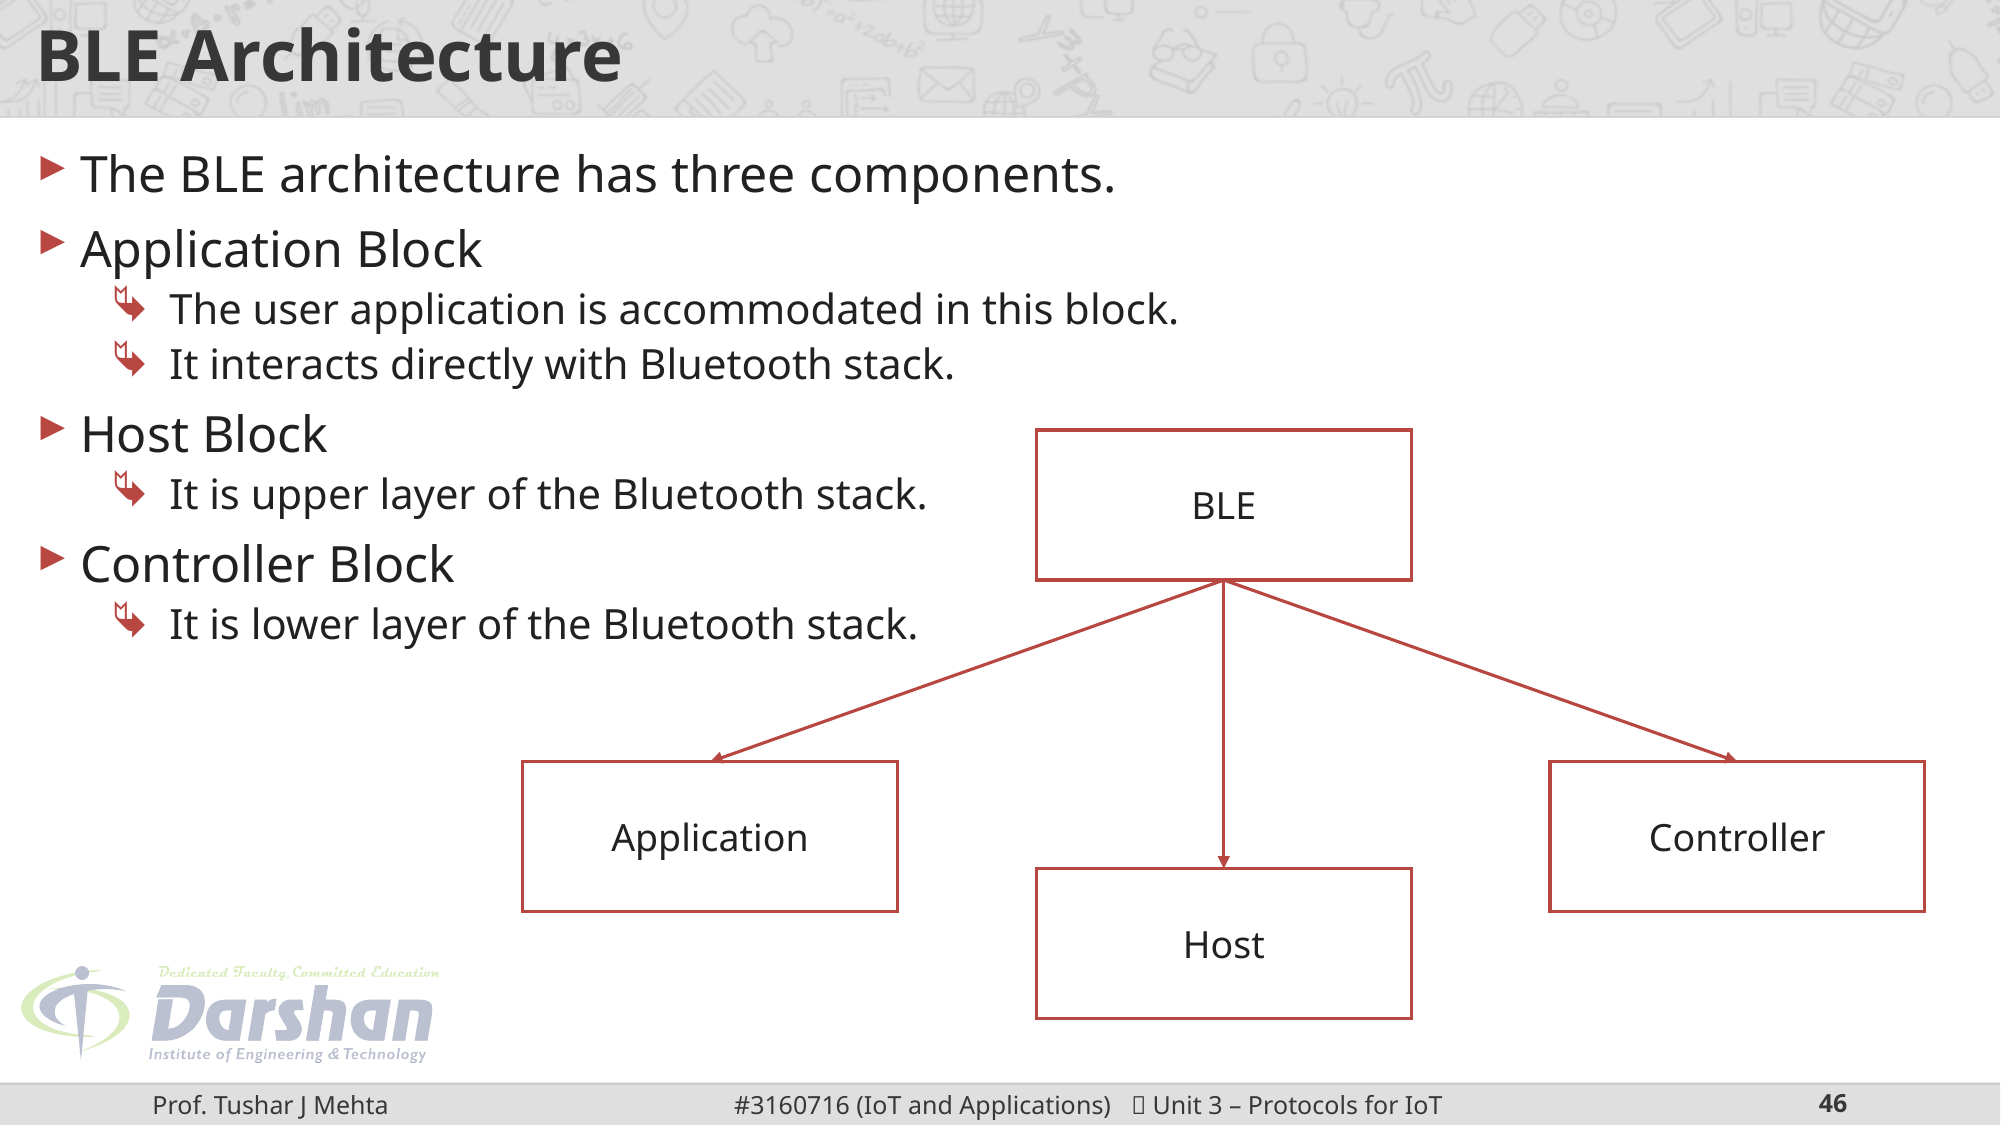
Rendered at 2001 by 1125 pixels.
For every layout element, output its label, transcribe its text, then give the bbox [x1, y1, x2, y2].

text_box [21, 1059, 440, 1063]
text_box Host [1035, 867, 1412, 1019]
text_box BLE [1035, 429, 1412, 580]
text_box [1223, 580, 1738, 762]
text_box Application [522, 761, 899, 913]
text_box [710, 580, 1223, 762]
text_box Controller [1549, 761, 1926, 913]
list The BLE architecture has three components. Application Block The user application is accommodated in this block. It interacts directly with Bluetooth stack. Host Block It is upper layer of the Bluetooth stack. Controller Block It is lower layer of the Bluetooth stack. [21, 141, 1979, 1059]
title BLE Architecture [0, 0, 2000, 117]
